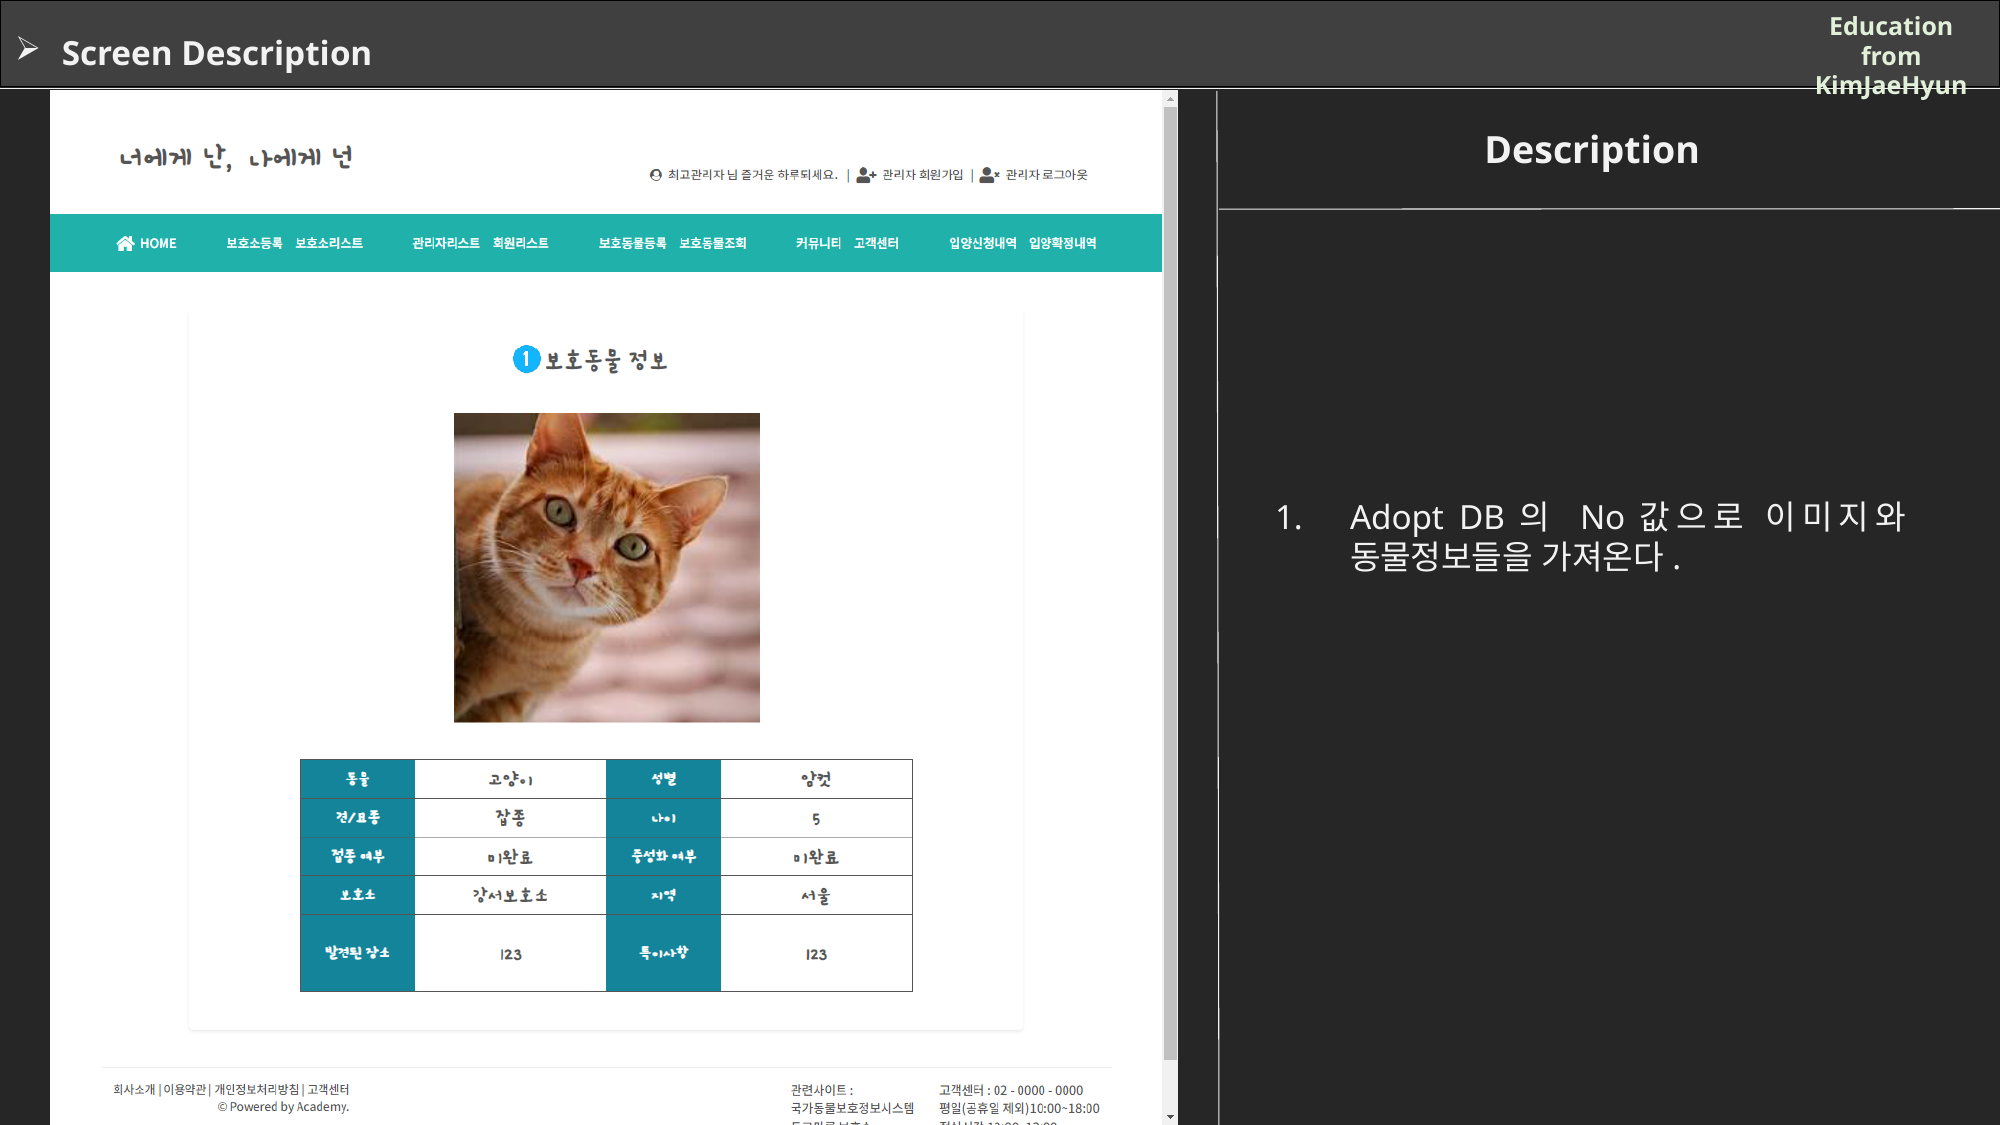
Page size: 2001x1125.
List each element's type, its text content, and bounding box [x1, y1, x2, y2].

text_box Adopt DB의 No값으로 이미지와 동물정보들을 가져온다. [1260, 488, 1922, 584]
picture [50, 90, 1178, 1125]
text_box Education from KimJaeHyun [1782, 89, 2000, 108]
table_header Screen Description [1, 1, 1999, 86]
text_box Education from KimJaeHyun [1782, 2, 2000, 88]
text_box Description [1452, 118, 1733, 179]
